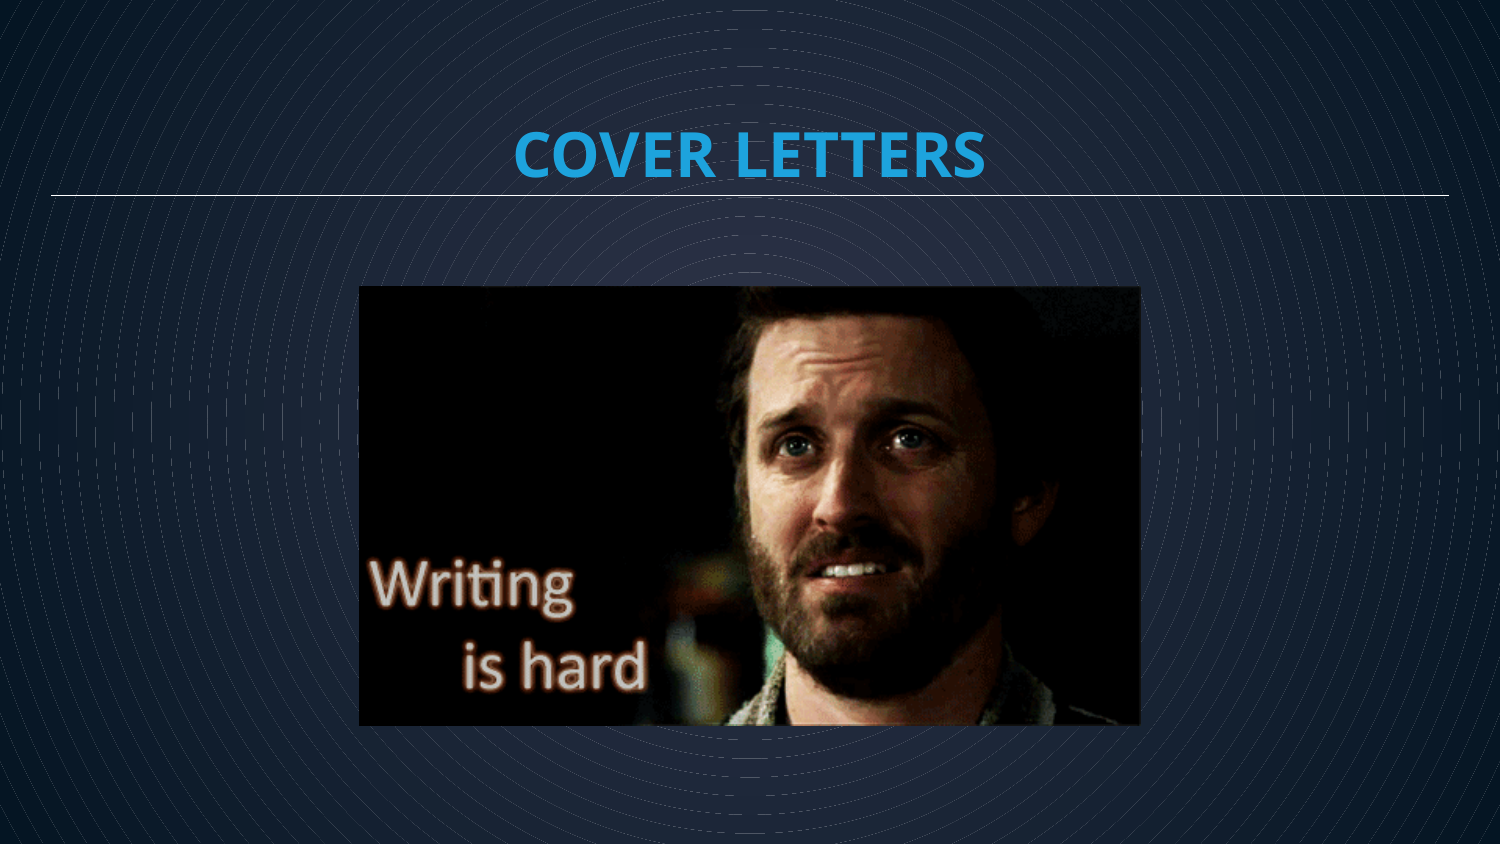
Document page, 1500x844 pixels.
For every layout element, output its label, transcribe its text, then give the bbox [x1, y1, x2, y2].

title COVER LETTERS [51, 202, 1449, 206]
picture [359, 286, 1141, 727]
title COVER LETTERS [51, 105, 1449, 195]
